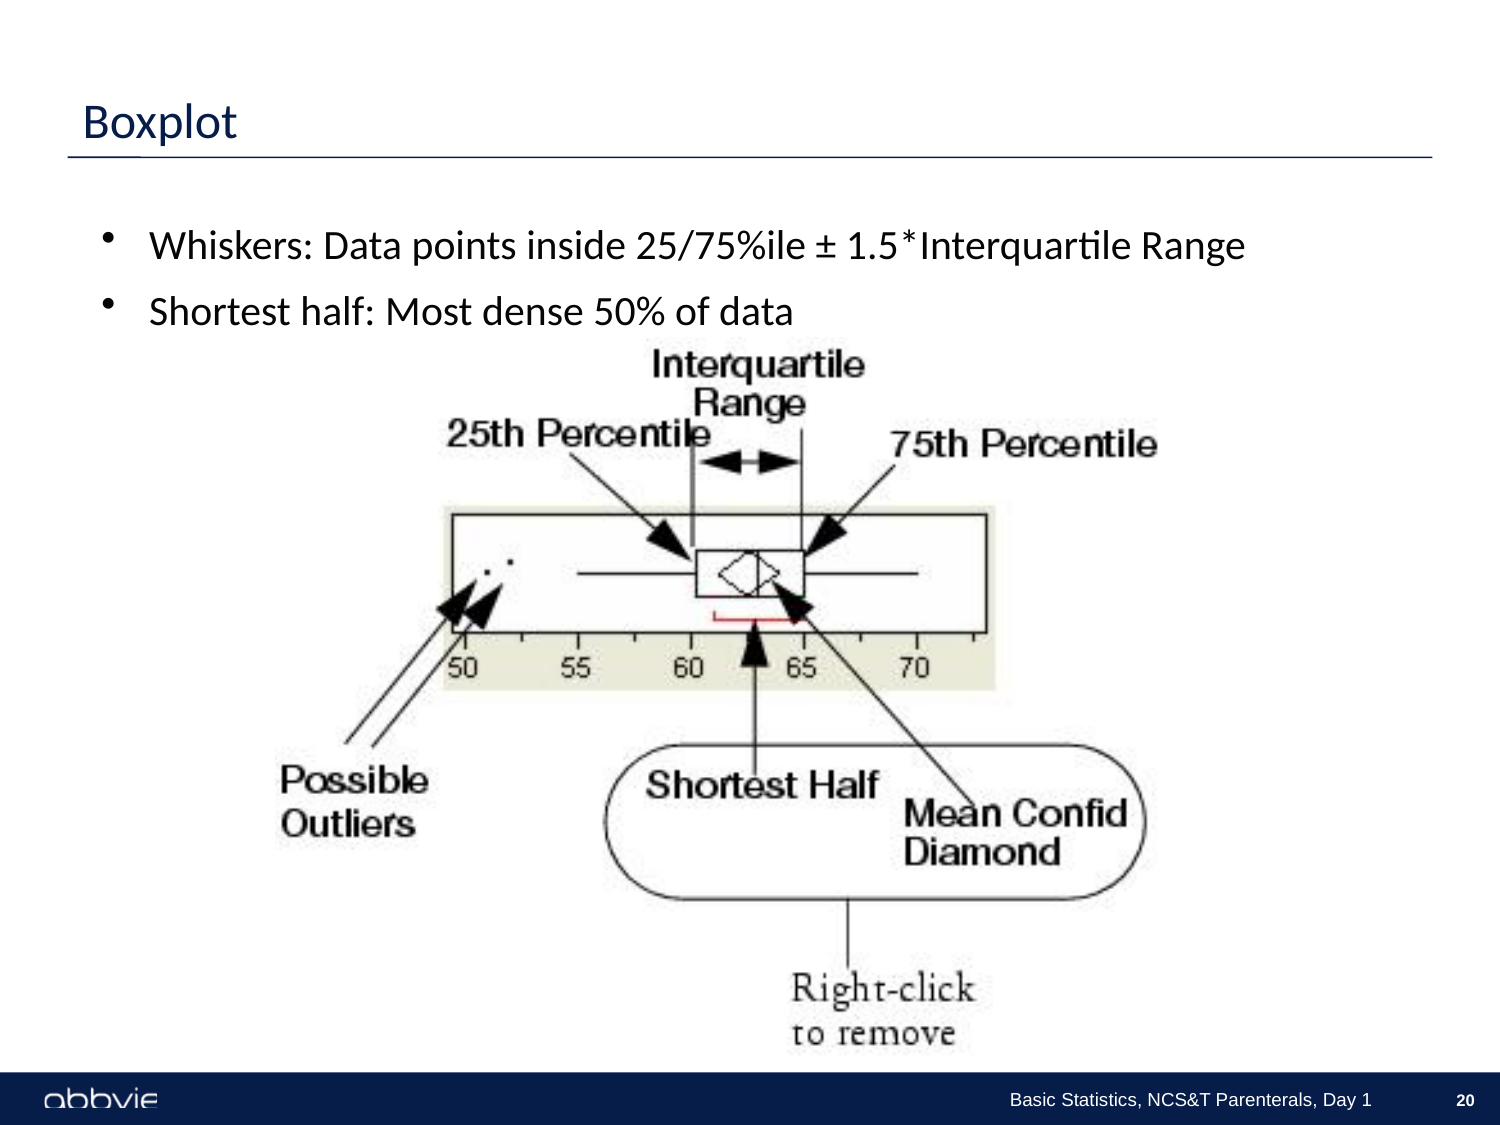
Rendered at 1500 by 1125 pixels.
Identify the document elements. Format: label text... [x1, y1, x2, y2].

list Whiskers: Data points inside 25/75%ile ± 1.5*Interquartile Range Shortest half: Most dense 50% of data [67, 209, 1432, 1028]
title Boxplot [67, 37, 1433, 158]
slide_number 20 [1391, 1087, 1475, 1112]
picture [274, 337, 1163, 1061]
footer Basic Statistics, NCS&T Parenterals, Day 1 [487, 1083, 1387, 1114]
